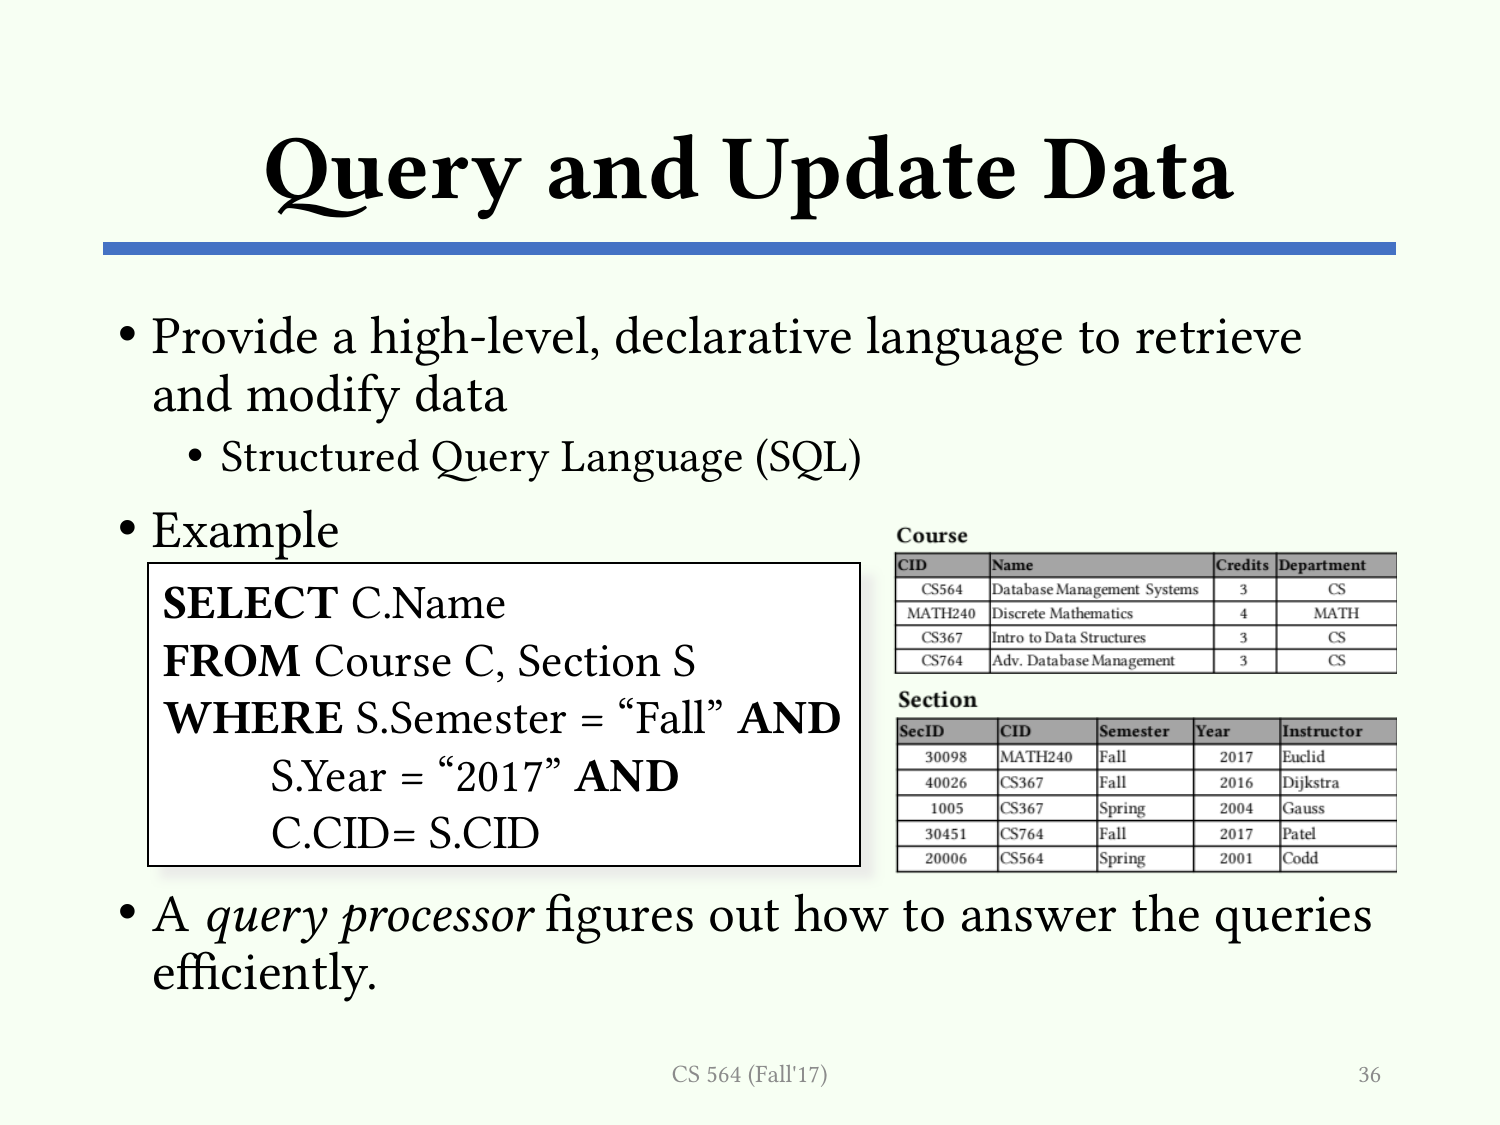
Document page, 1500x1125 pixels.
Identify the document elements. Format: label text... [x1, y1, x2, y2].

picture [882, 511, 1397, 876]
slide_number 36 [1059, 1042, 1397, 1103]
list Provide a high-level, declarative language to retrieve and modify data Structured Query Language (SQL) Example A query processor figures out how to answer the queries efficiently. [103, 299, 1397, 1014]
footer CS 564 (Fall'17) [496, 1042, 1004, 1103]
text_box SELECT C.Name FROM Course C, Section S WHERE S.Semester = “Fall” AND S.Year = “2017” AND C.CID= S.CID [148, 563, 861, 866]
title Query and Update Data [103, 59, 1397, 278]
